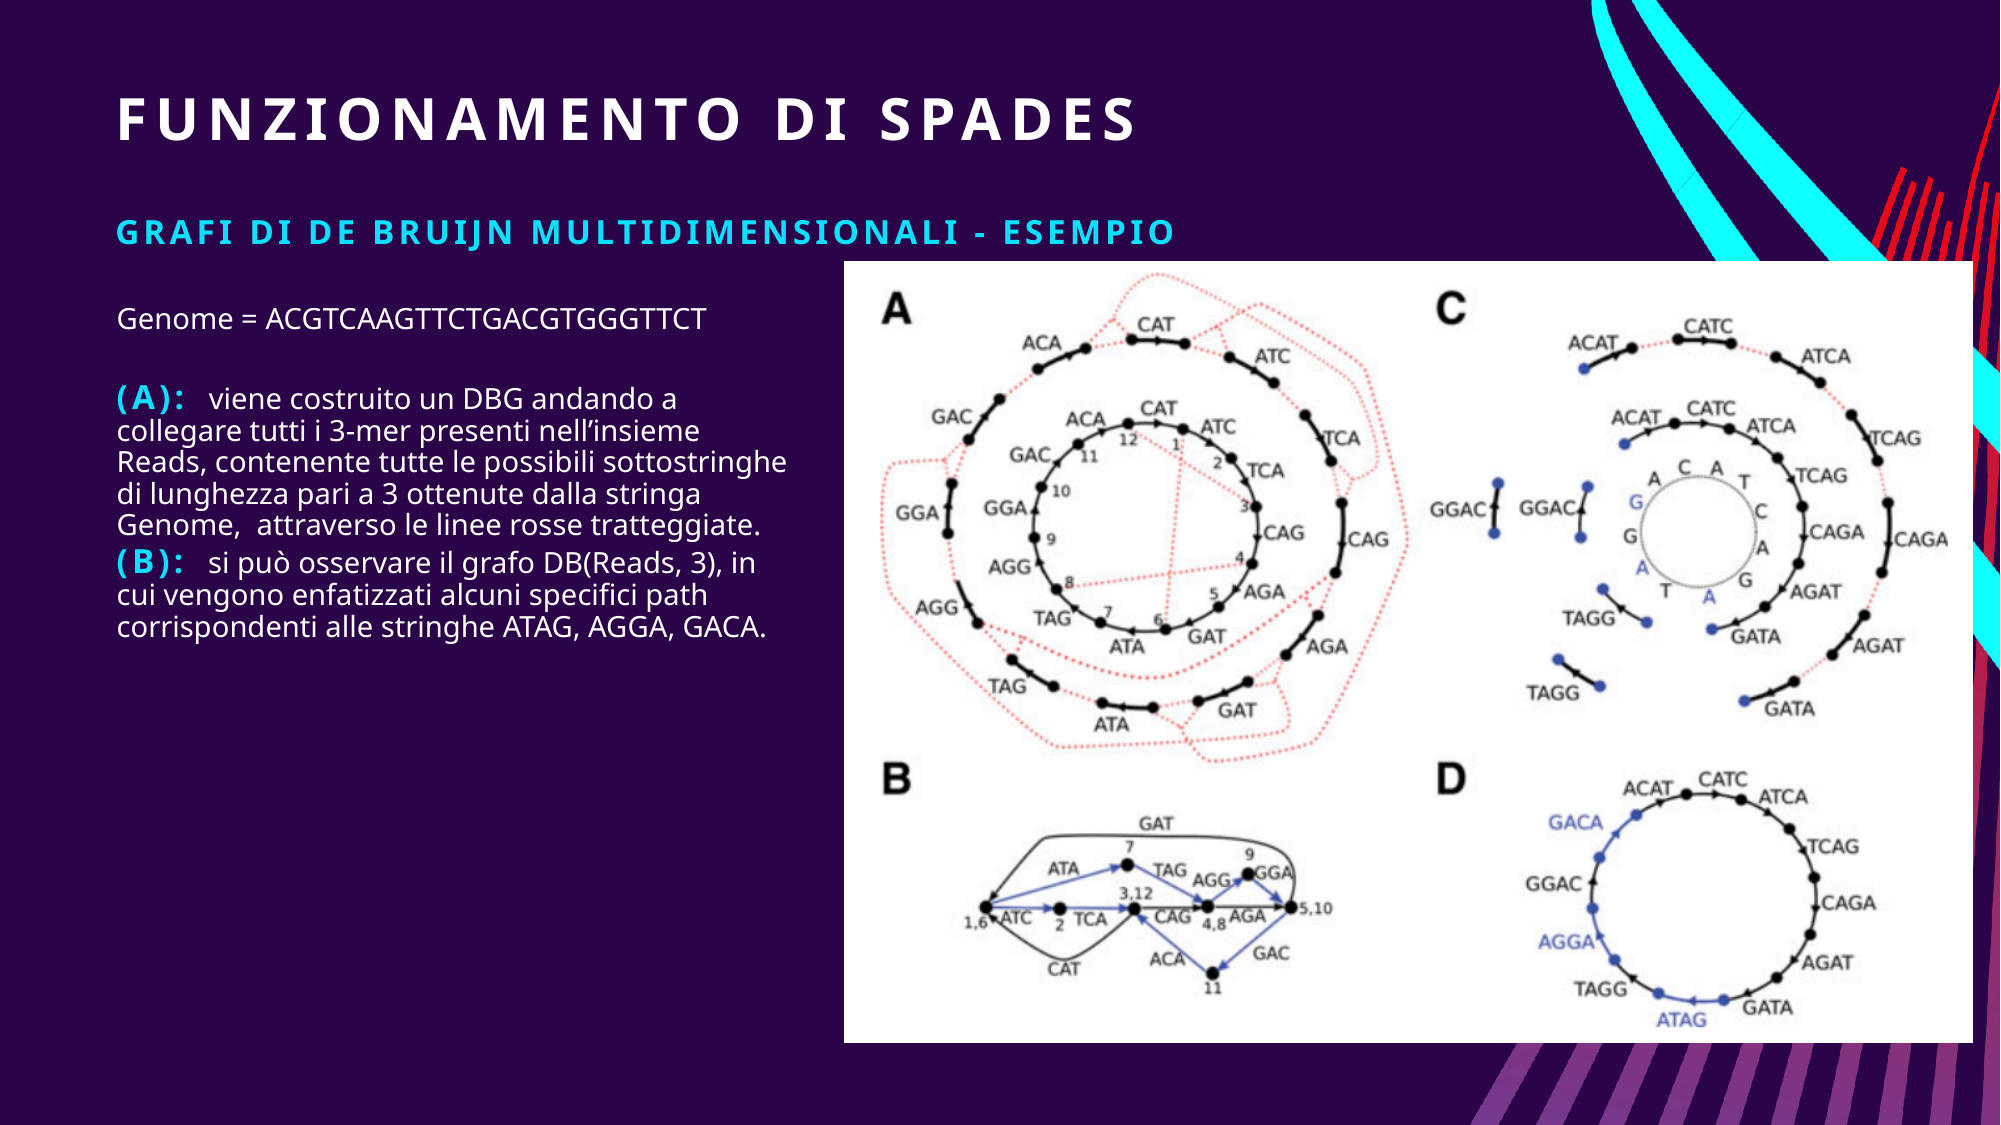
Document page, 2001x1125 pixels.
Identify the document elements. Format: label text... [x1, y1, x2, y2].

text_box (A): viene costruito un DBG andando a collegare tutti i 3-mer presenti nell’insieme Reads, contenente tutte le possibili sottostringhe di lunghezza pari a 3 ottenute dalla stringa Genome, attraverso le linee rosse tratteggiate. [101, 373, 806, 528]
title Funzionamento di spades [100, 82, 1826, 163]
list Genome = ACGTCAAGTTCTGACGTGGGTTCT [101, 250, 845, 386]
text_box GRAFI DI DE BRUIJN MULTIDIMENSIONALI - Esempio [100, 201, 1589, 262]
text_box (B): si può osservare il grafo DB(Reads, 3), in cui vengono enfatizzati alcuni specifici path corrispondenti alle stringhe ATAG, AGGA, GACA. [101, 537, 806, 664]
picture [0, 0, 2000, 1125]
text_box [184, 386, 844, 1008]
